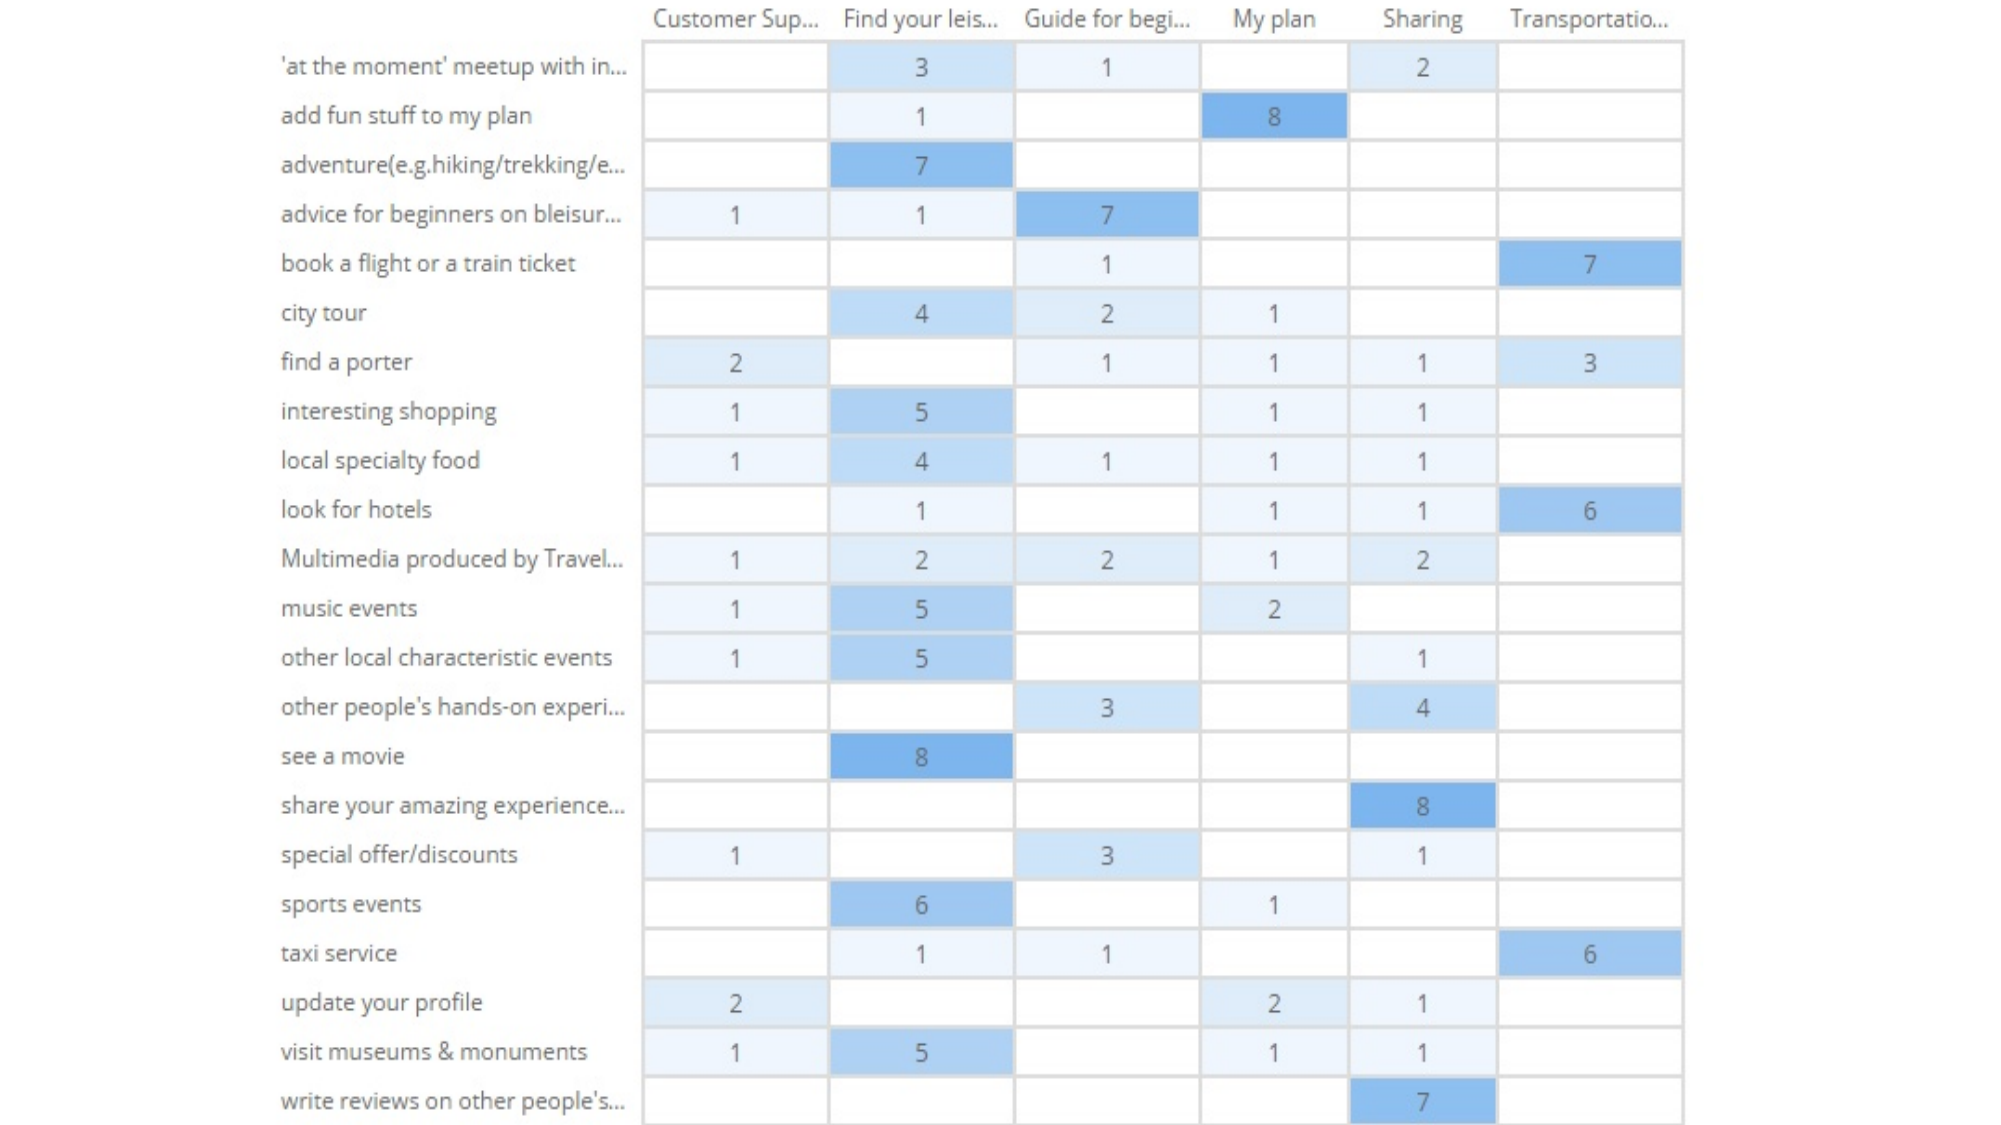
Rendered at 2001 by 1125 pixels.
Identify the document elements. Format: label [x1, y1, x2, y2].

picture [248, 0, 1704, 1125]
